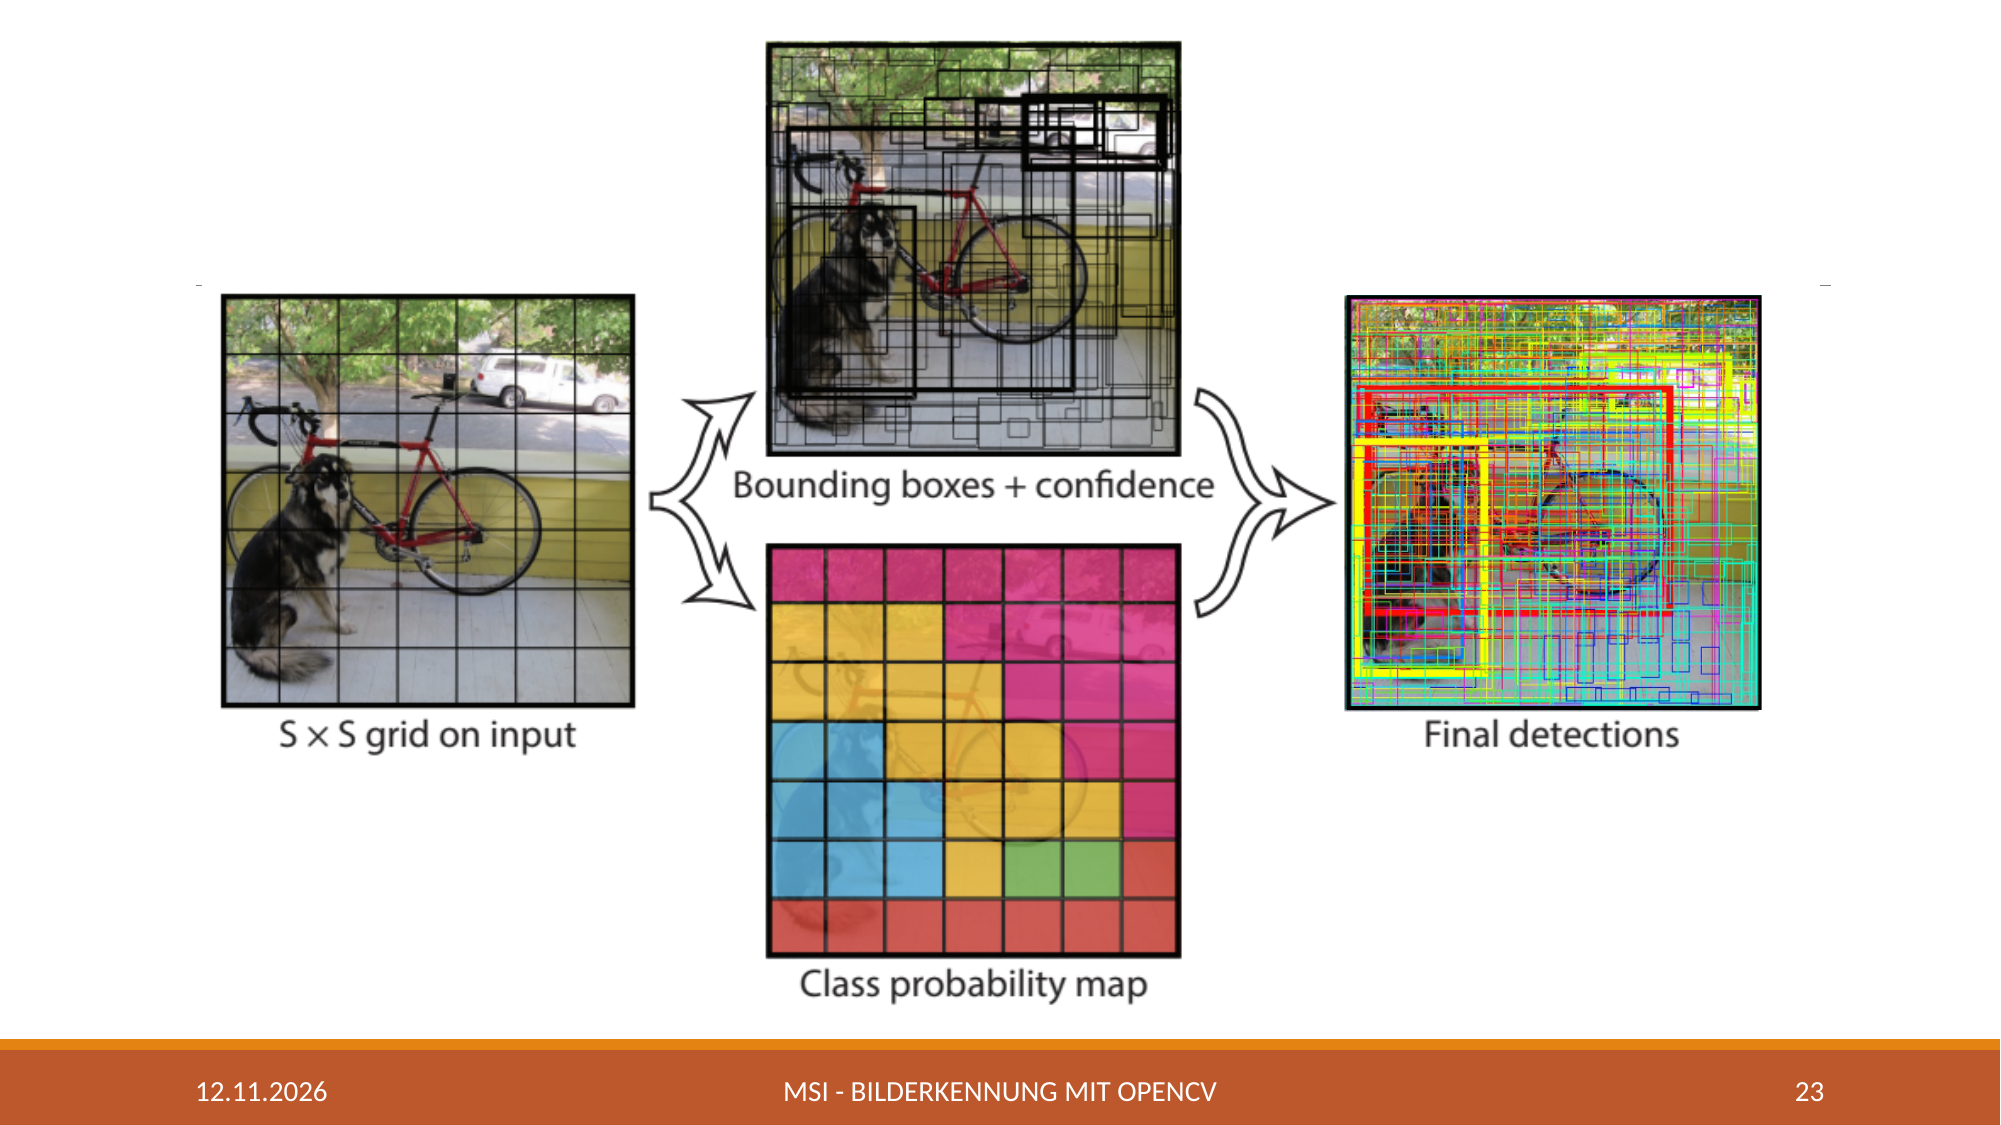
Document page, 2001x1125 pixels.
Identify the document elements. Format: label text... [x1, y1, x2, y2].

footer MSI - Bilderkennung mit OpenCV [604, 1059, 1396, 1120]
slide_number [180, 1059, 586, 1120]
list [201, 26, 1821, 1012]
slide_number 23 [1624, 1059, 1840, 1120]
picture [1346, 295, 1763, 710]
